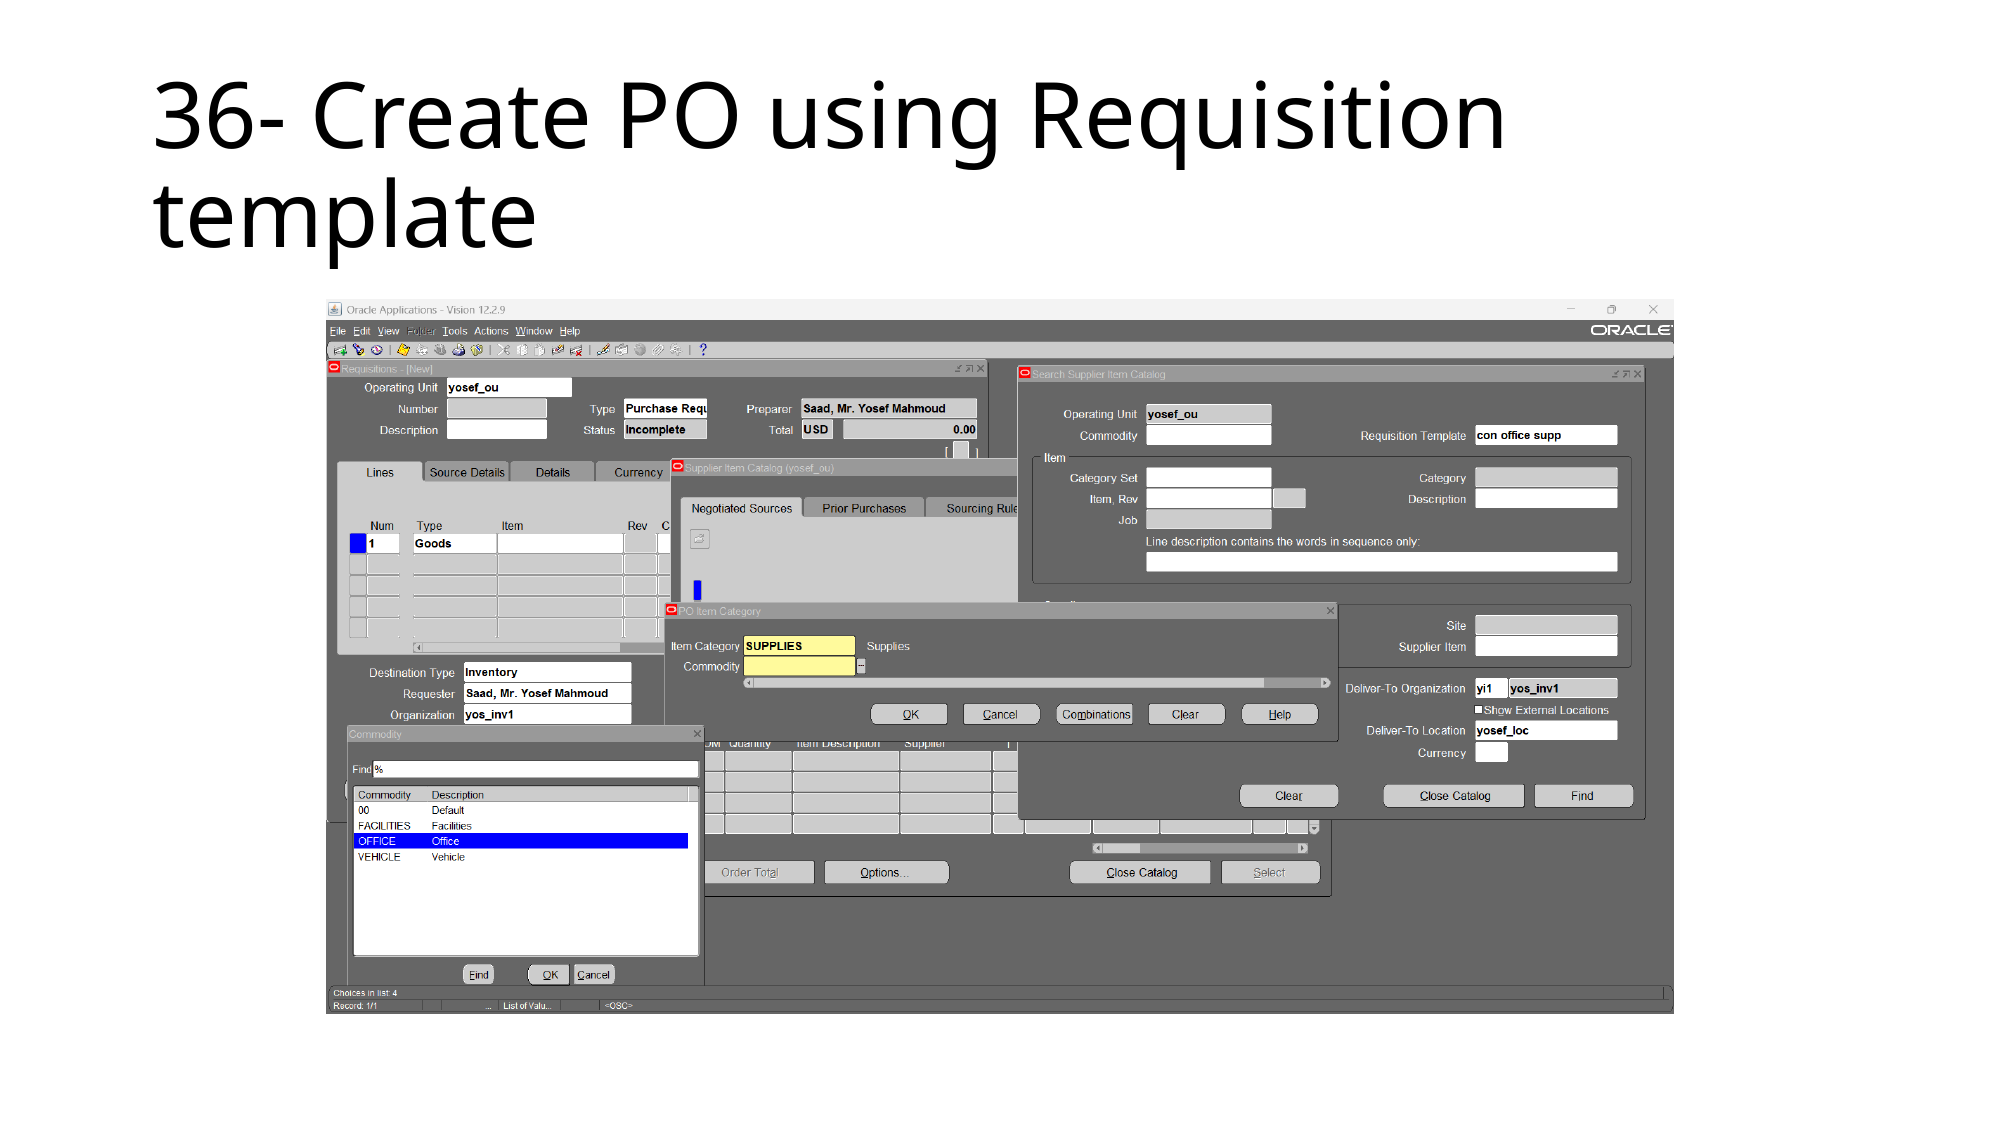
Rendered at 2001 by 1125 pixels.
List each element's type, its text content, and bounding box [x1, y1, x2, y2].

title 36- Create PO using Requisition template [137, 59, 1863, 278]
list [326, 299, 1674, 1014]
